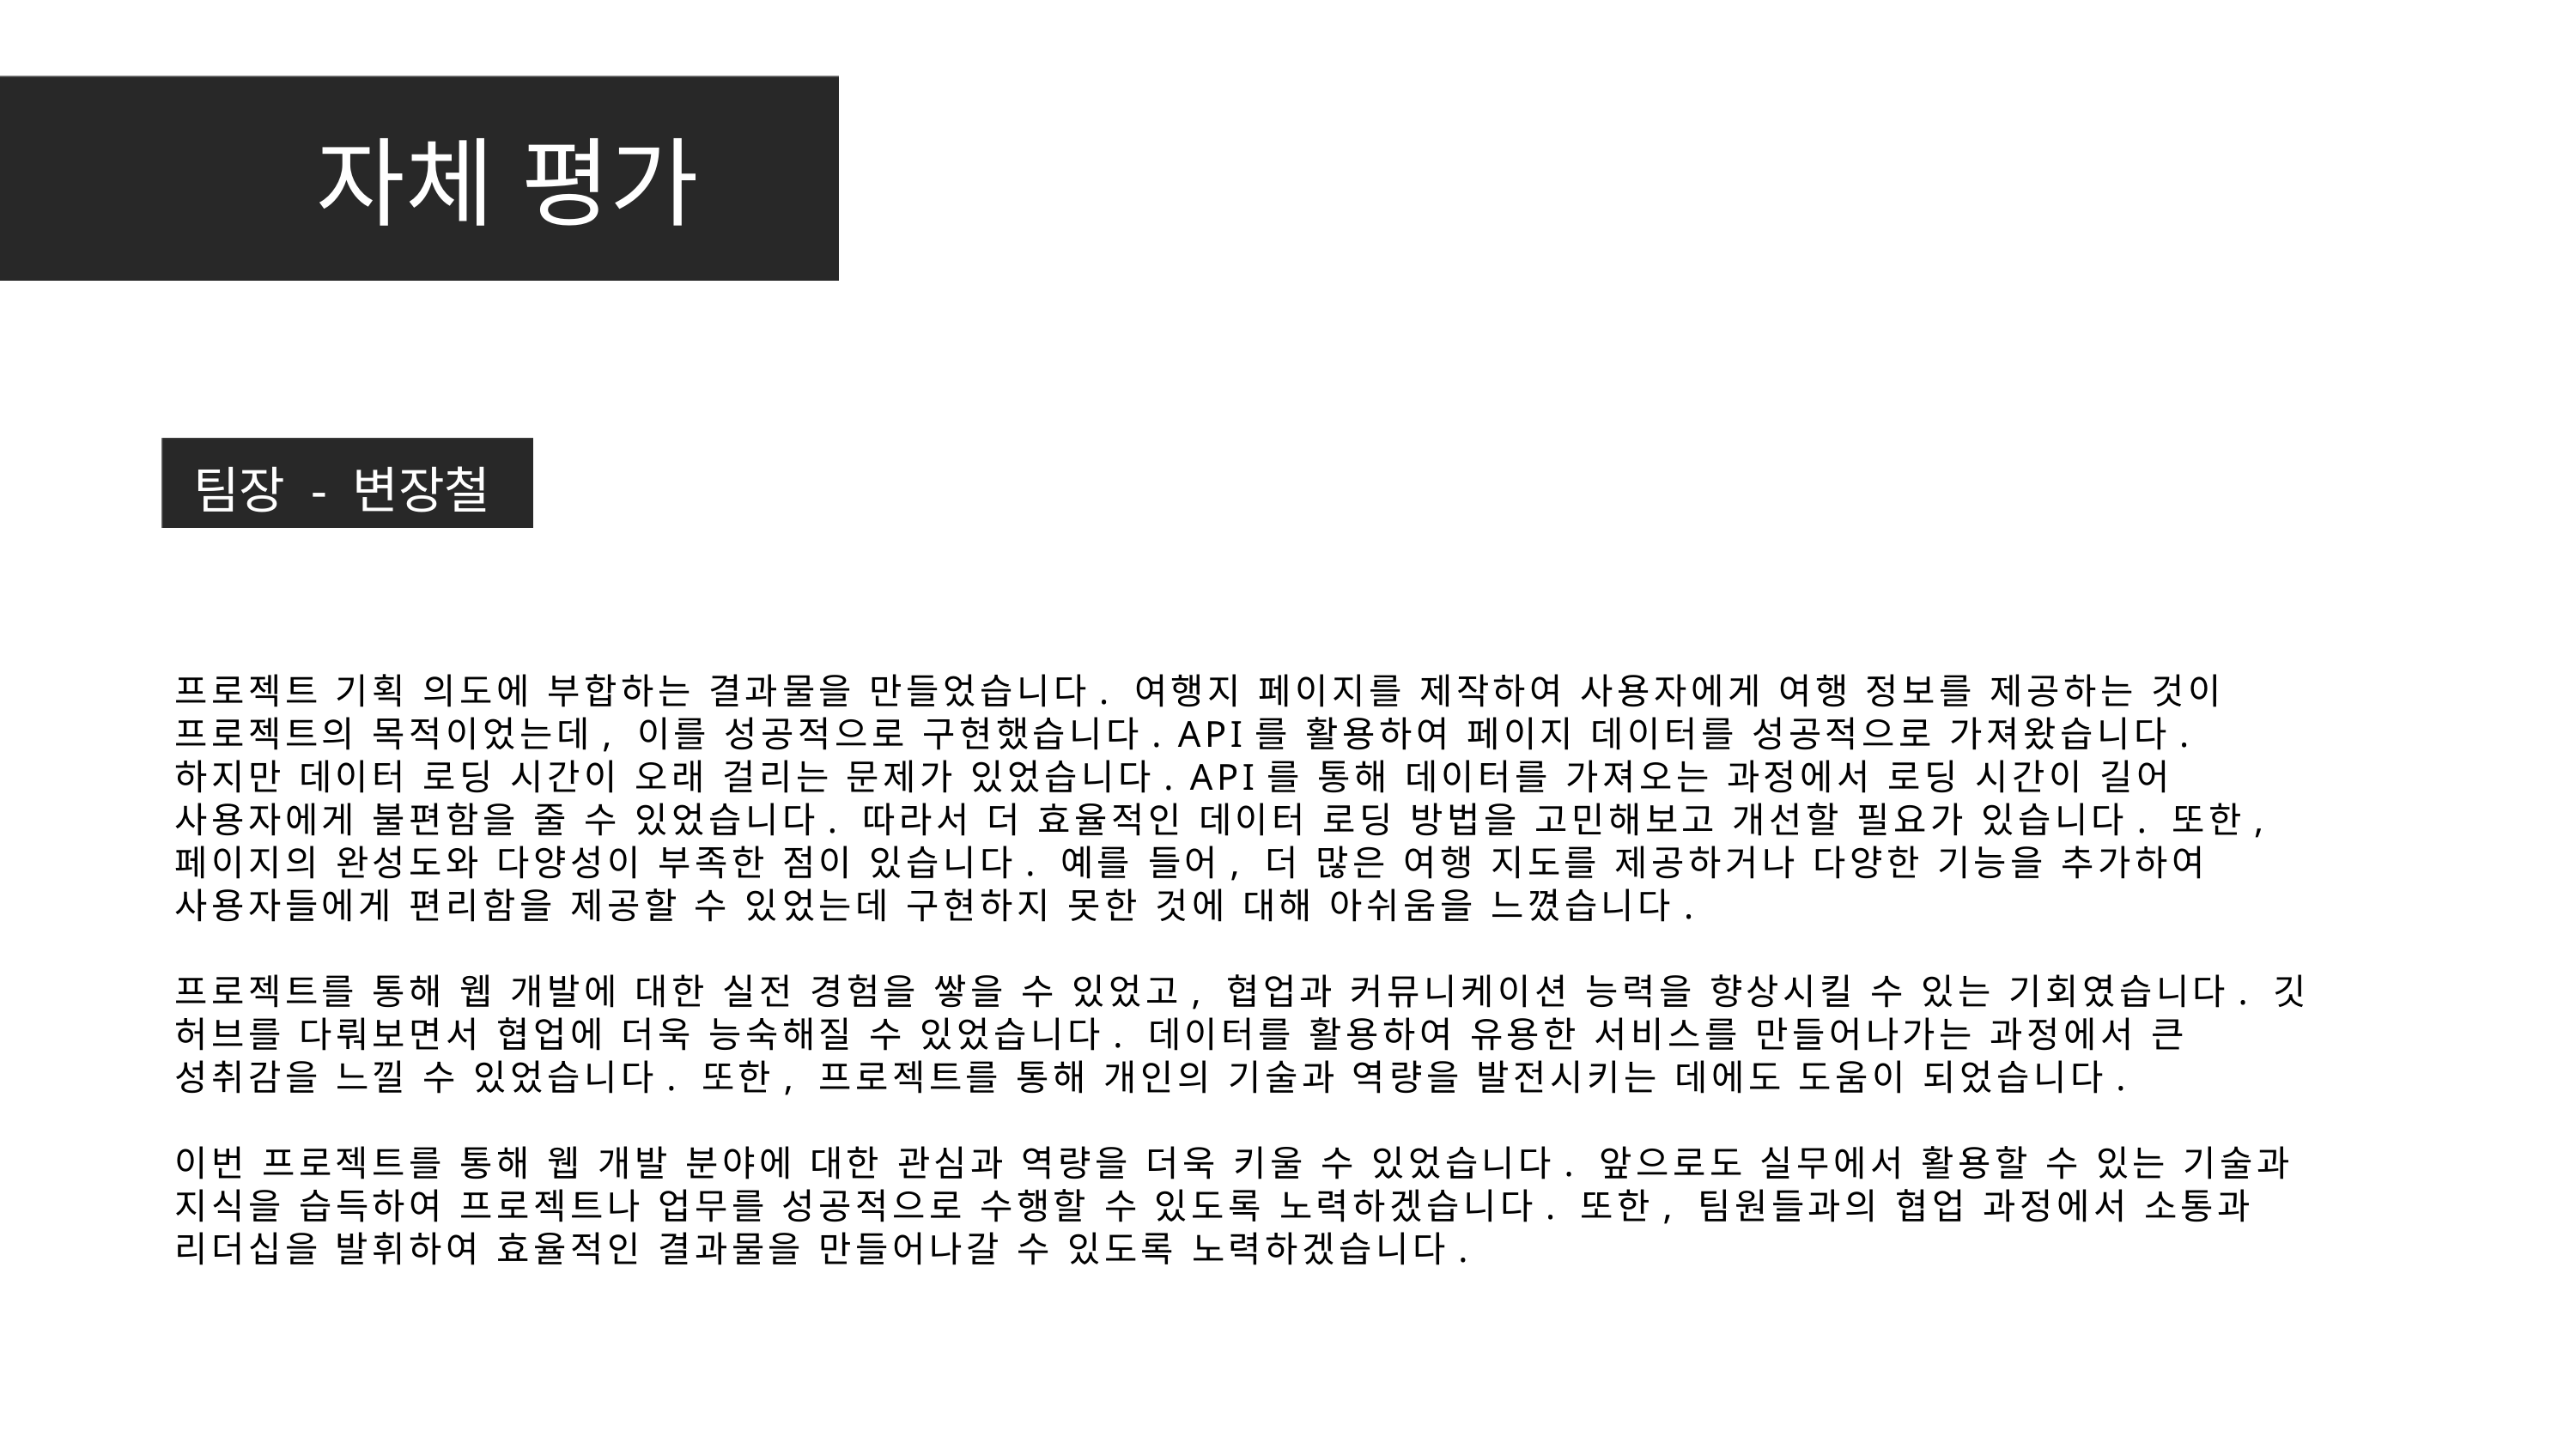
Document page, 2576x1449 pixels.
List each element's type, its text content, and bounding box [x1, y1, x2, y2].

text_box 프로젝트 기획 의도에 부합하는 결과물을 만들었습니다. 여행지 페이지를 제작하여 사용자에게 여행 정보를 제공하는 것이 프로젝트의 목적이었는데, 이를 성공적으로 구현했습니다. API를 활용하여 페이지 데이터를 성공적으로 가져왔습니다. 하지만 데이터 로딩 시간이 오래 걸리는 문제가 있었습니다. API를 통해 데이터를 가져오는 과정에서 로딩 시간이 길어 사용자에게 불편함을 줄 수 있었습니다. 따라서 더 효율적인 데이터 로딩 방법을 고민해보고 개선할 필요가 있습니다. 또한, 페이지의 완성도와 다양성이 부족한 점이 있습니다. 예를 들어, 더 많은 여행 지도를 제공하거나 다양한 기능을 추가하여 사용자들에게 편리함을 제공할 수 있었는데 구현하지 못한 것에 대해 아쉬움을 느꼈습니다. 프로젝트를 통해 웹 개발에 대한 실전 경험을 쌓을 수 있었고, 협업과 커뮤니케이션 능력을 향상시킬 수 있는 기회였습니다. 깃 허브를 다뤄보면서 협업에 더욱 능숙해질 수 있었습니다. 데이터를 활용하여 유용한 서비스를 만들어나가는 과정에서 큰 성취감을 느낄 수 있었습니다. 또한, 프로젝트를 통해 개인의 기술과 역량을 발전시키는 데에도 도움이 되었습니다. 이번 프로젝트를 통해 웹 개발 분야에 대한 관심과 역량을 더욱 키울 수 있었습니다. 앞으로도 실무에서 활용할 수 있는 기술과 지식을 습득하여 프로젝트나 업무를 성공적으로 수행할 수 있도록 노력하겠습니다. 또한, 팀원들과의 협업 과정에서 소통과 리더십을 발휘하여 효율적인 결과물을 만들어나갈 수 있도록 노력하겠습니다. [161, 662, 2333, 1276]
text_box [161, 437, 533, 529]
picture [0, 76, 839, 281]
